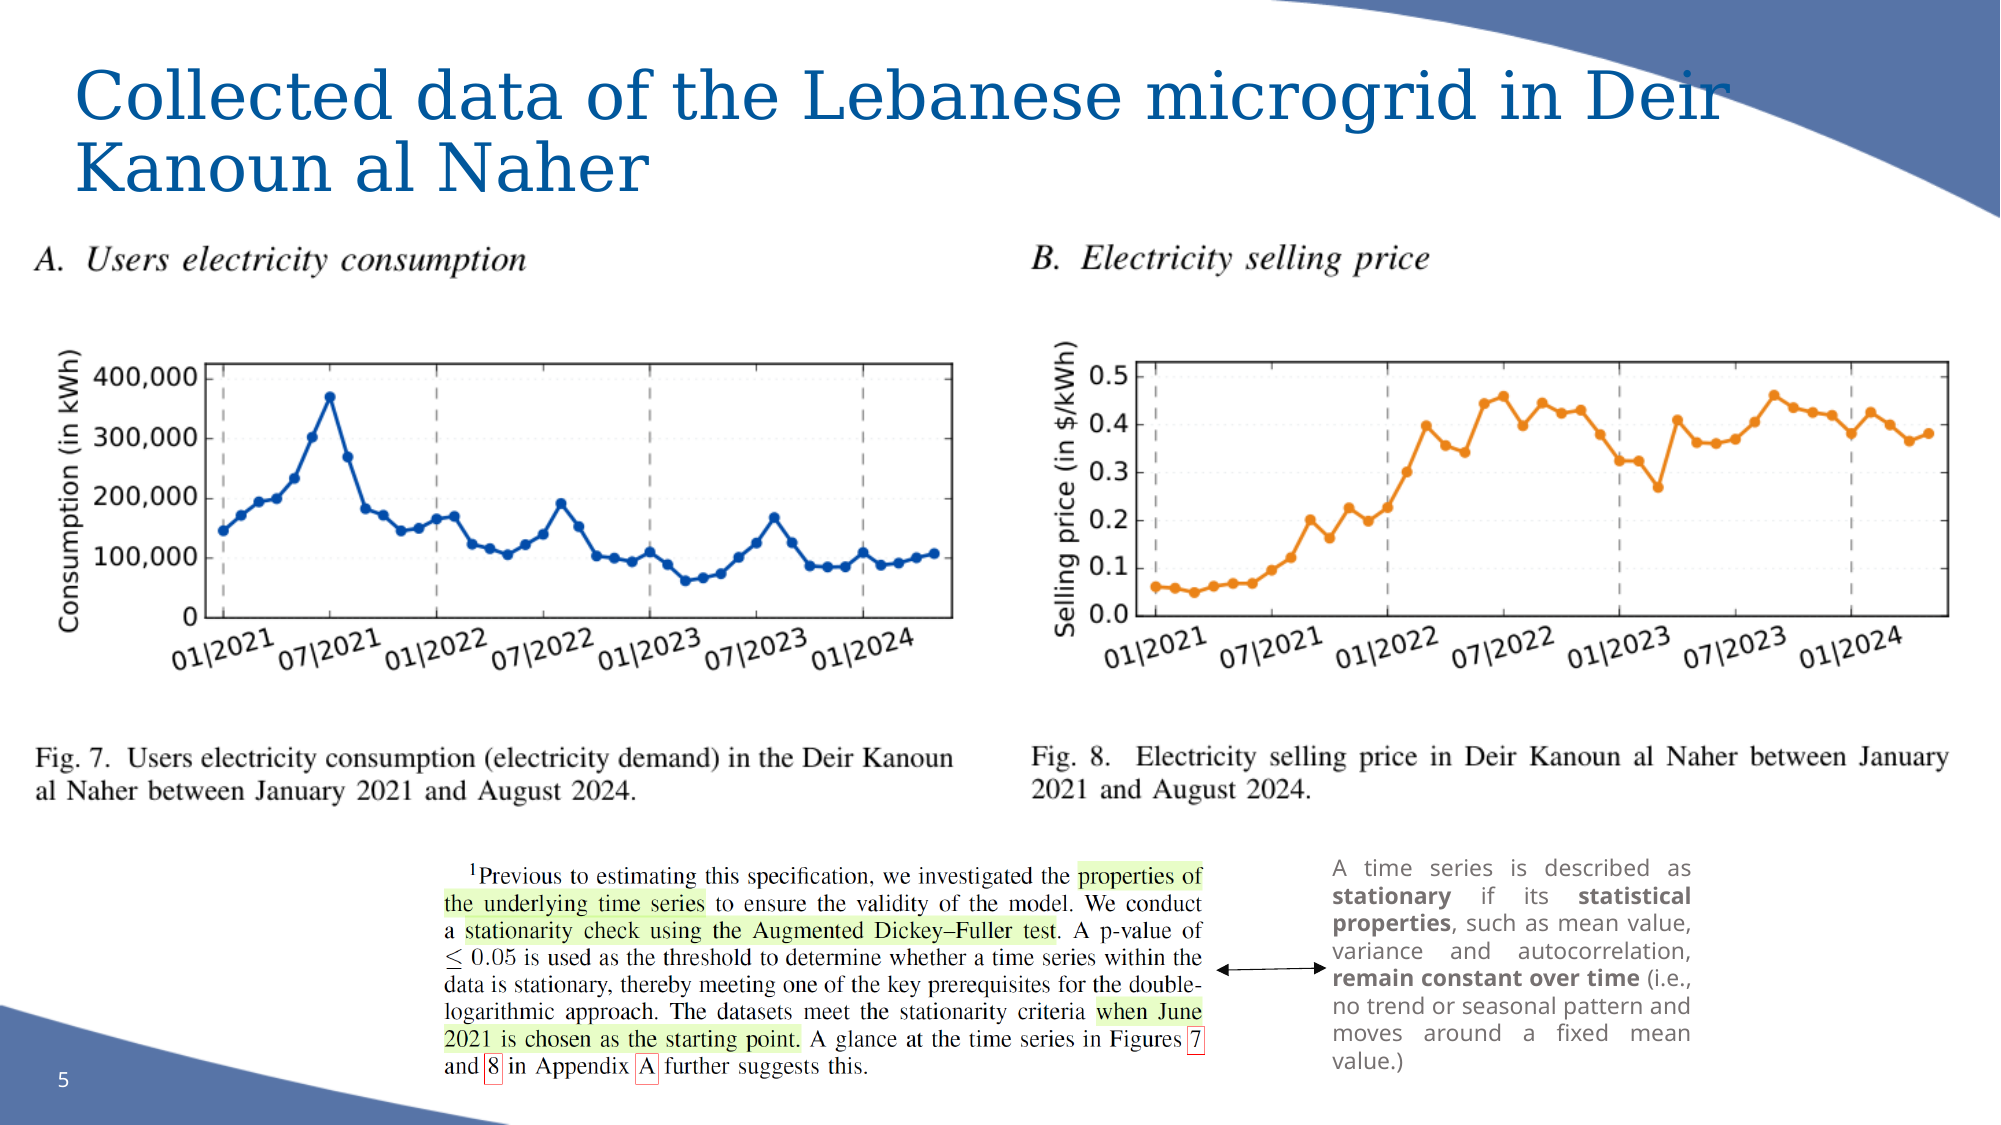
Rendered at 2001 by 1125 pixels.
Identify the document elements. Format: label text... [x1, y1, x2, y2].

slide_number 5 [42, 1042, 493, 1102]
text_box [1216, 967, 1327, 971]
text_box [19, 235, 1981, 815]
text_box A time series is described as stationary if its statistical properties, such as mean value, variance and autocorrelation, remain constant over time (i.e., no trend or seasonal pattern and moves around a fixed mean value.) [1326, 854, 1698, 1082]
picture [440, 854, 1217, 1087]
text_box [59, 815, 1797, 913]
title Collected data of the Lebanese microgrid in Deir Kanoun al Naher [59, 43, 1969, 224]
